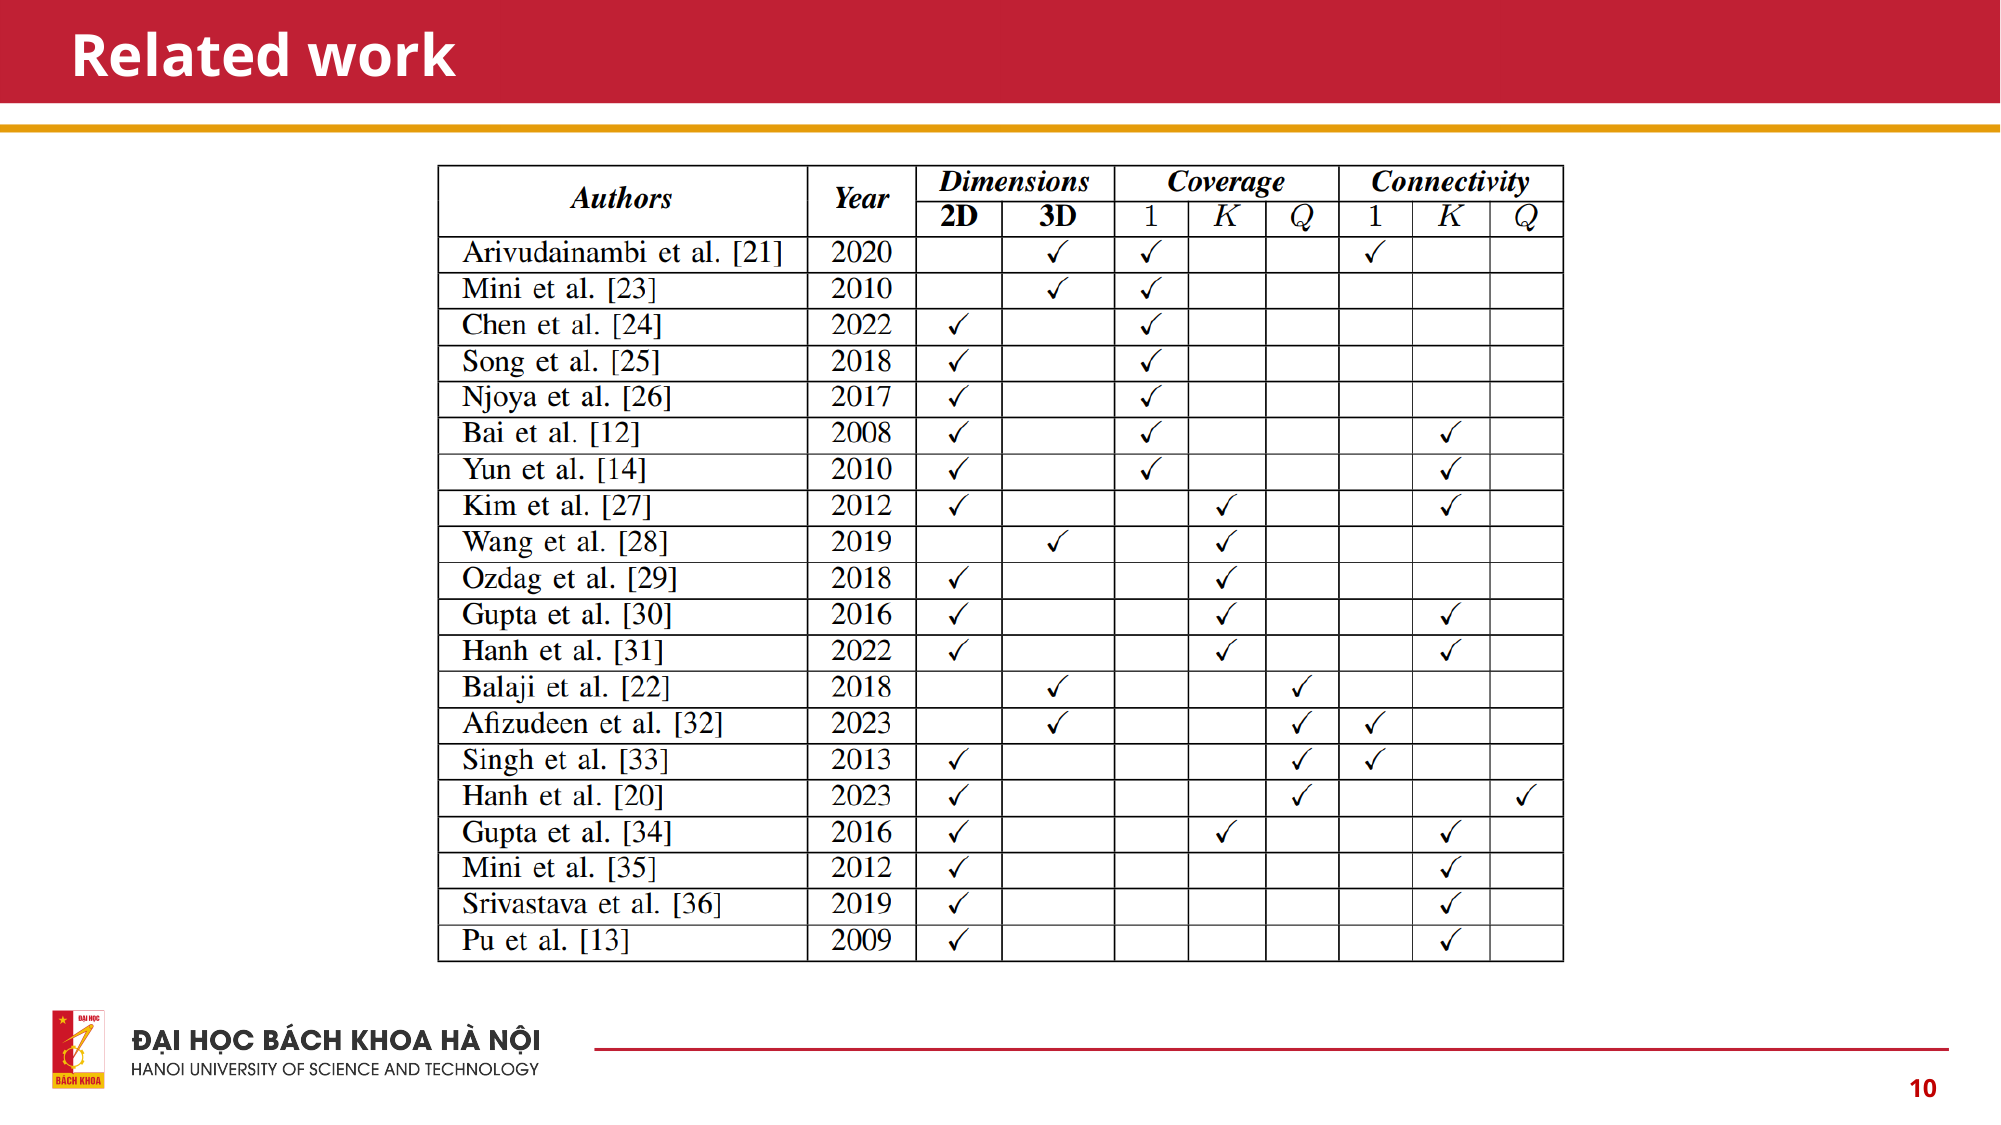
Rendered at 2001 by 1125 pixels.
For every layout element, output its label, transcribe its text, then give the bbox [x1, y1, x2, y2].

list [431, 159, 1569, 966]
picture [0, 0, 2001, 1125]
slide_number 10 [1502, 1065, 1953, 1125]
title Related work [55, 18, 1945, 90]
